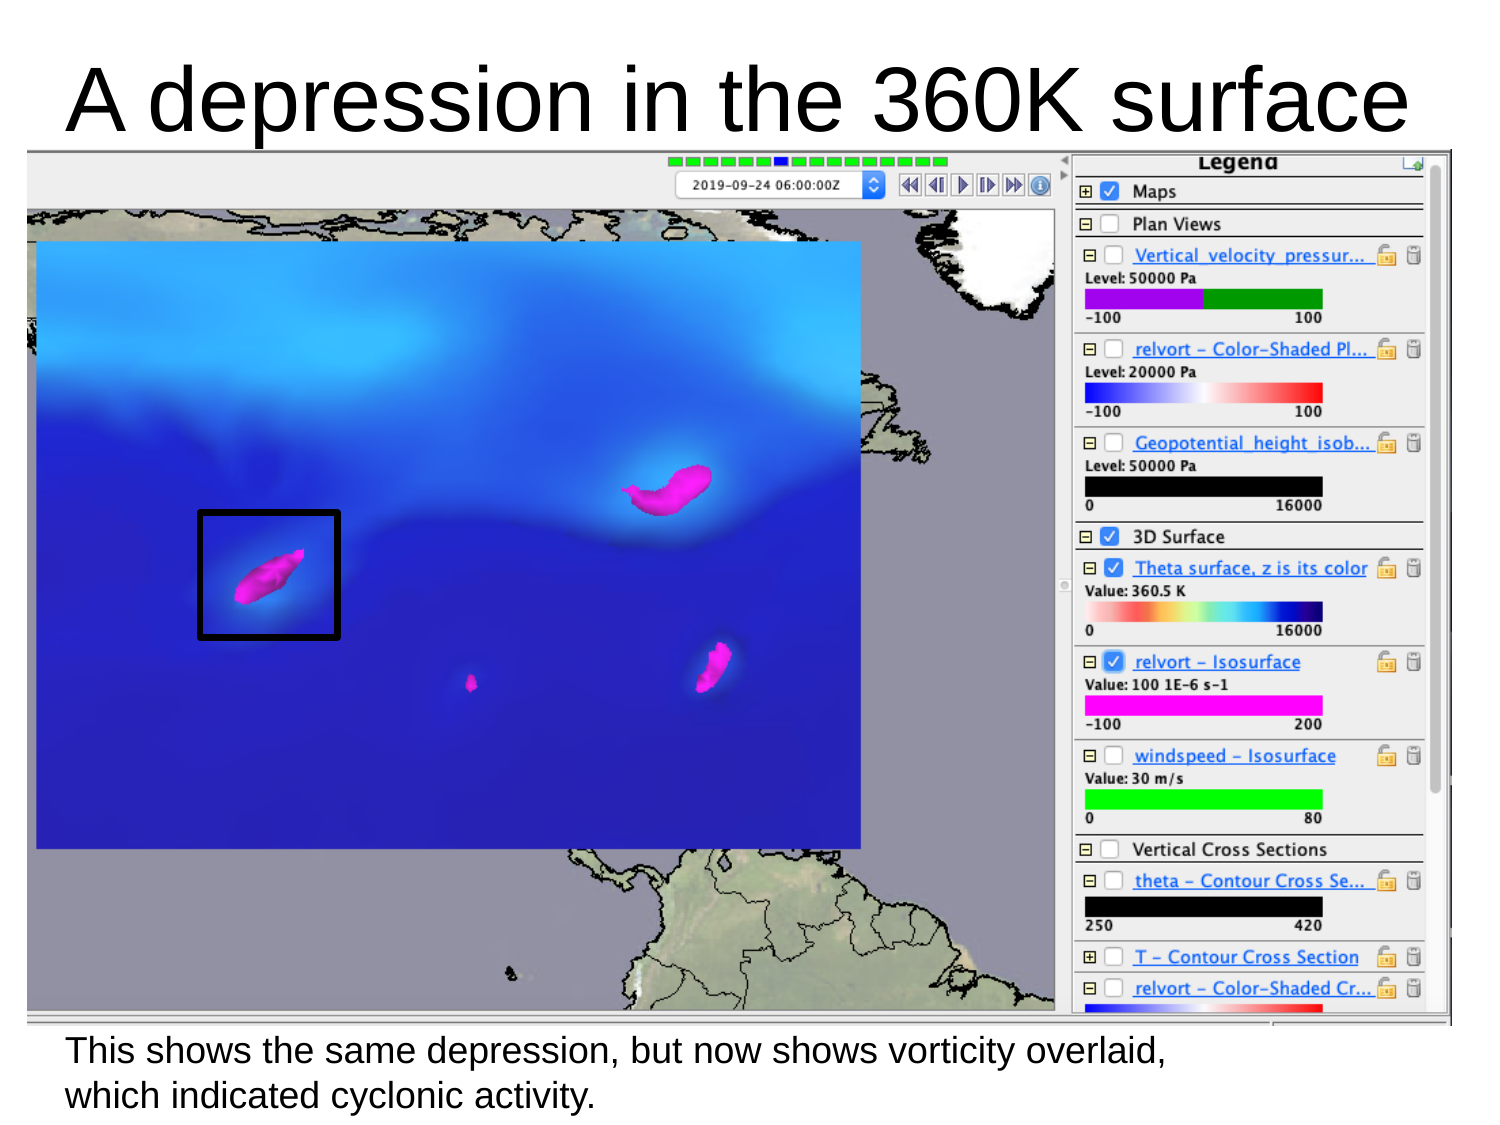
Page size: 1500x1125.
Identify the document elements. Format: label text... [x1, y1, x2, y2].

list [27, 149, 1452, 1026]
text_box This shows the same depression, but now shows vorticity overlaid, which indicated cyclonic activity. [50, 1036, 1213, 1124]
title A depression in the 360K surface [0, 0, 1484, 190]
